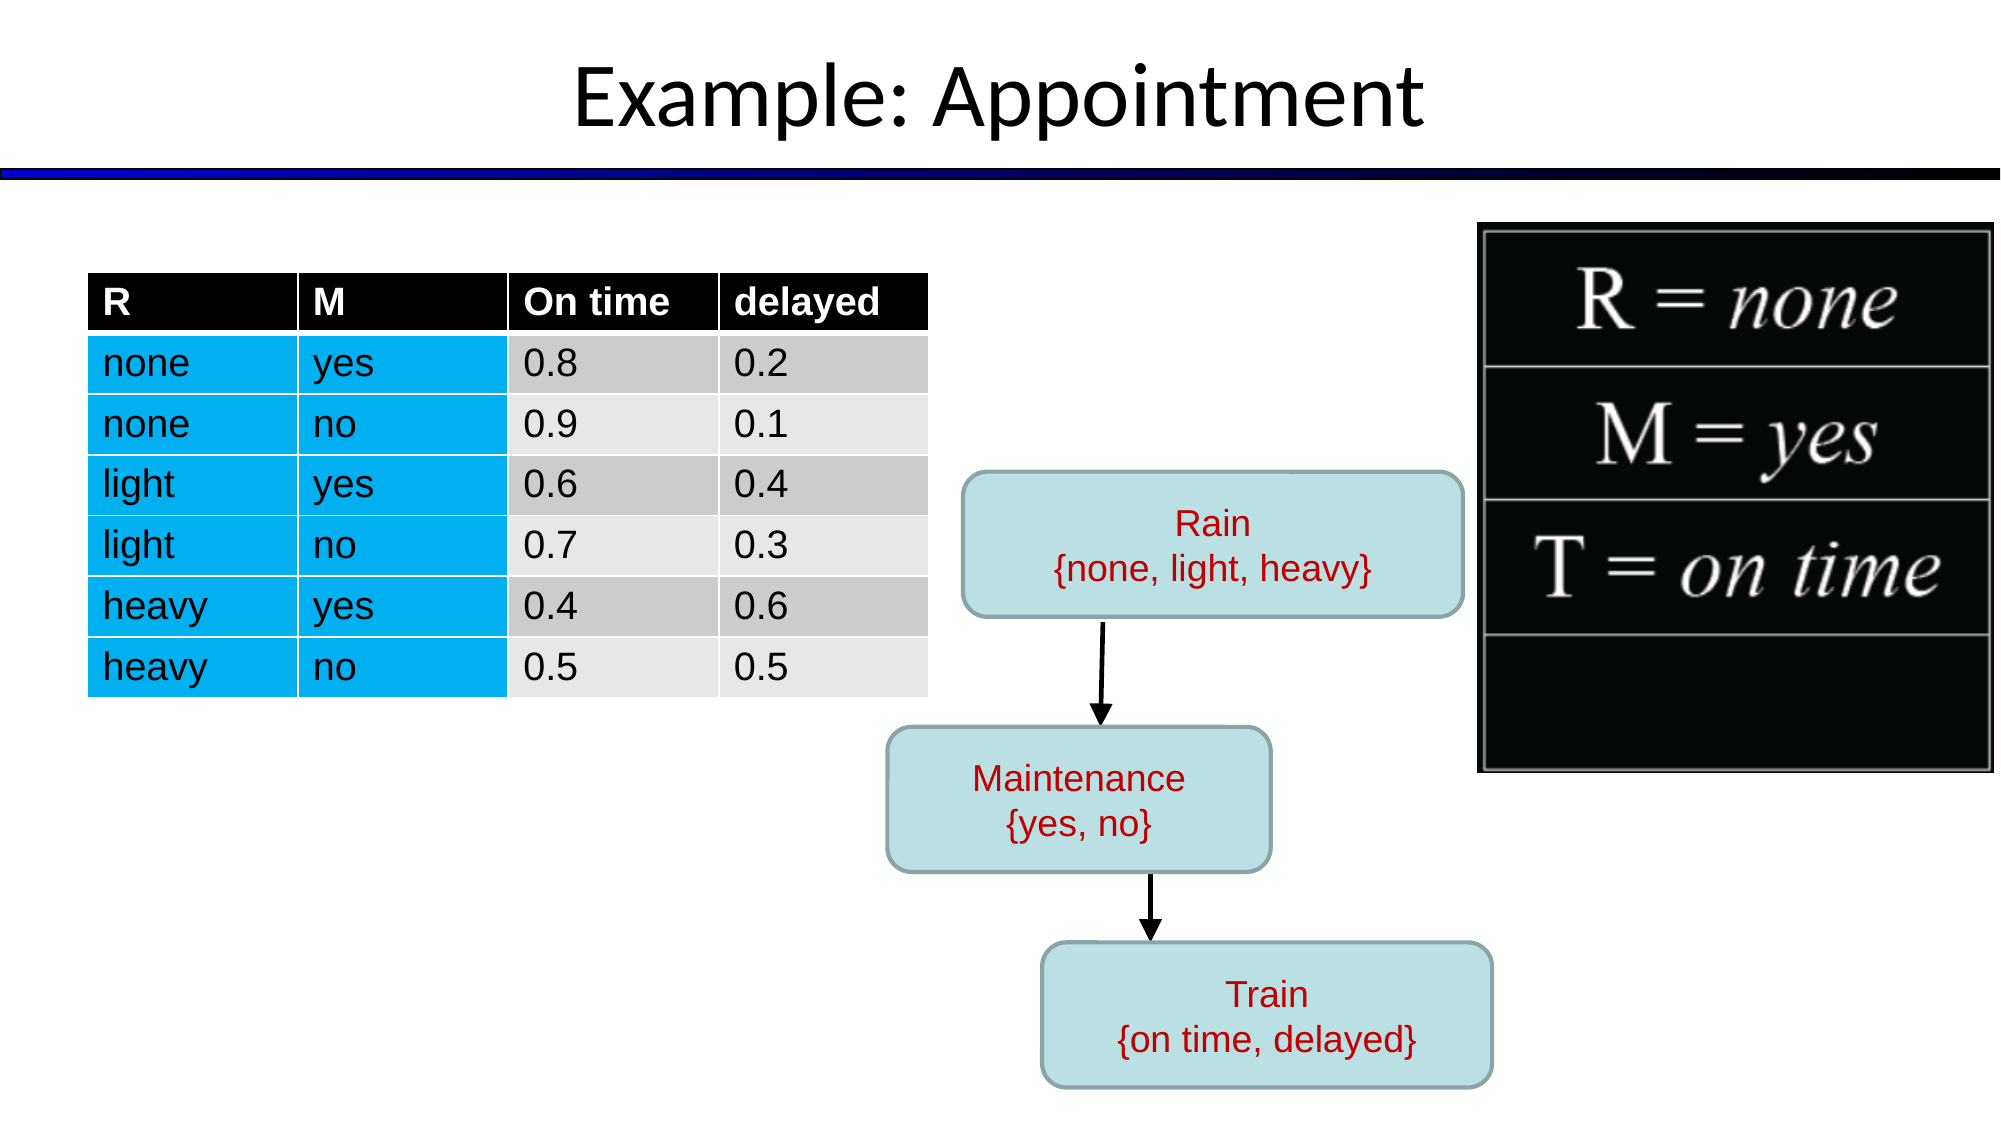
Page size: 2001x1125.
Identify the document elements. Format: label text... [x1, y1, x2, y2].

text_box Maintenance {yes, no} [885, 724, 1273, 875]
text_box Train {on time, delayed} [1039, 940, 1495, 1090]
table_cell 0.4 [509, 577, 718, 636]
table_cell 0.6 [509, 456, 718, 515]
table_header R [88, 273, 297, 330]
table_cell none [88, 395, 297, 454]
table_cell 0.3 [720, 516, 928, 575]
table_cell 0.5 [720, 638, 928, 697]
table_cell yes [299, 577, 507, 636]
table_cell 0.1 [720, 395, 928, 454]
table_cell no [299, 638, 507, 697]
table_cell 0.9 [509, 395, 718, 454]
table_cell heavy [88, 638, 297, 697]
table_cell 0.4 [720, 456, 928, 515]
table_cell no [299, 516, 507, 575]
table_cell heavy [88, 577, 297, 636]
title Example: Appointment [0, 0, 2000, 184]
table_cell yes [299, 456, 507, 515]
table_header On time [509, 273, 718, 330]
table_cell none [88, 336, 297, 393]
table_cell 0.5 [509, 638, 718, 697]
table_cell no [299, 395, 507, 454]
table_cell yes [299, 336, 507, 393]
picture [1477, 222, 1994, 773]
table_header M [299, 273, 507, 330]
table_cell 0.7 [509, 516, 718, 575]
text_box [1100, 621, 1104, 728]
table_cell 0.2 [720, 336, 928, 393]
table_cell 0.6 [720, 577, 928, 636]
table_cell 0.8 [509, 336, 718, 393]
table_cell light [88, 456, 297, 515]
table_header delayed [720, 273, 928, 330]
text_box Rain {none, light, heavy} [960, 469, 1466, 619]
table_cell light [88, 516, 297, 575]
